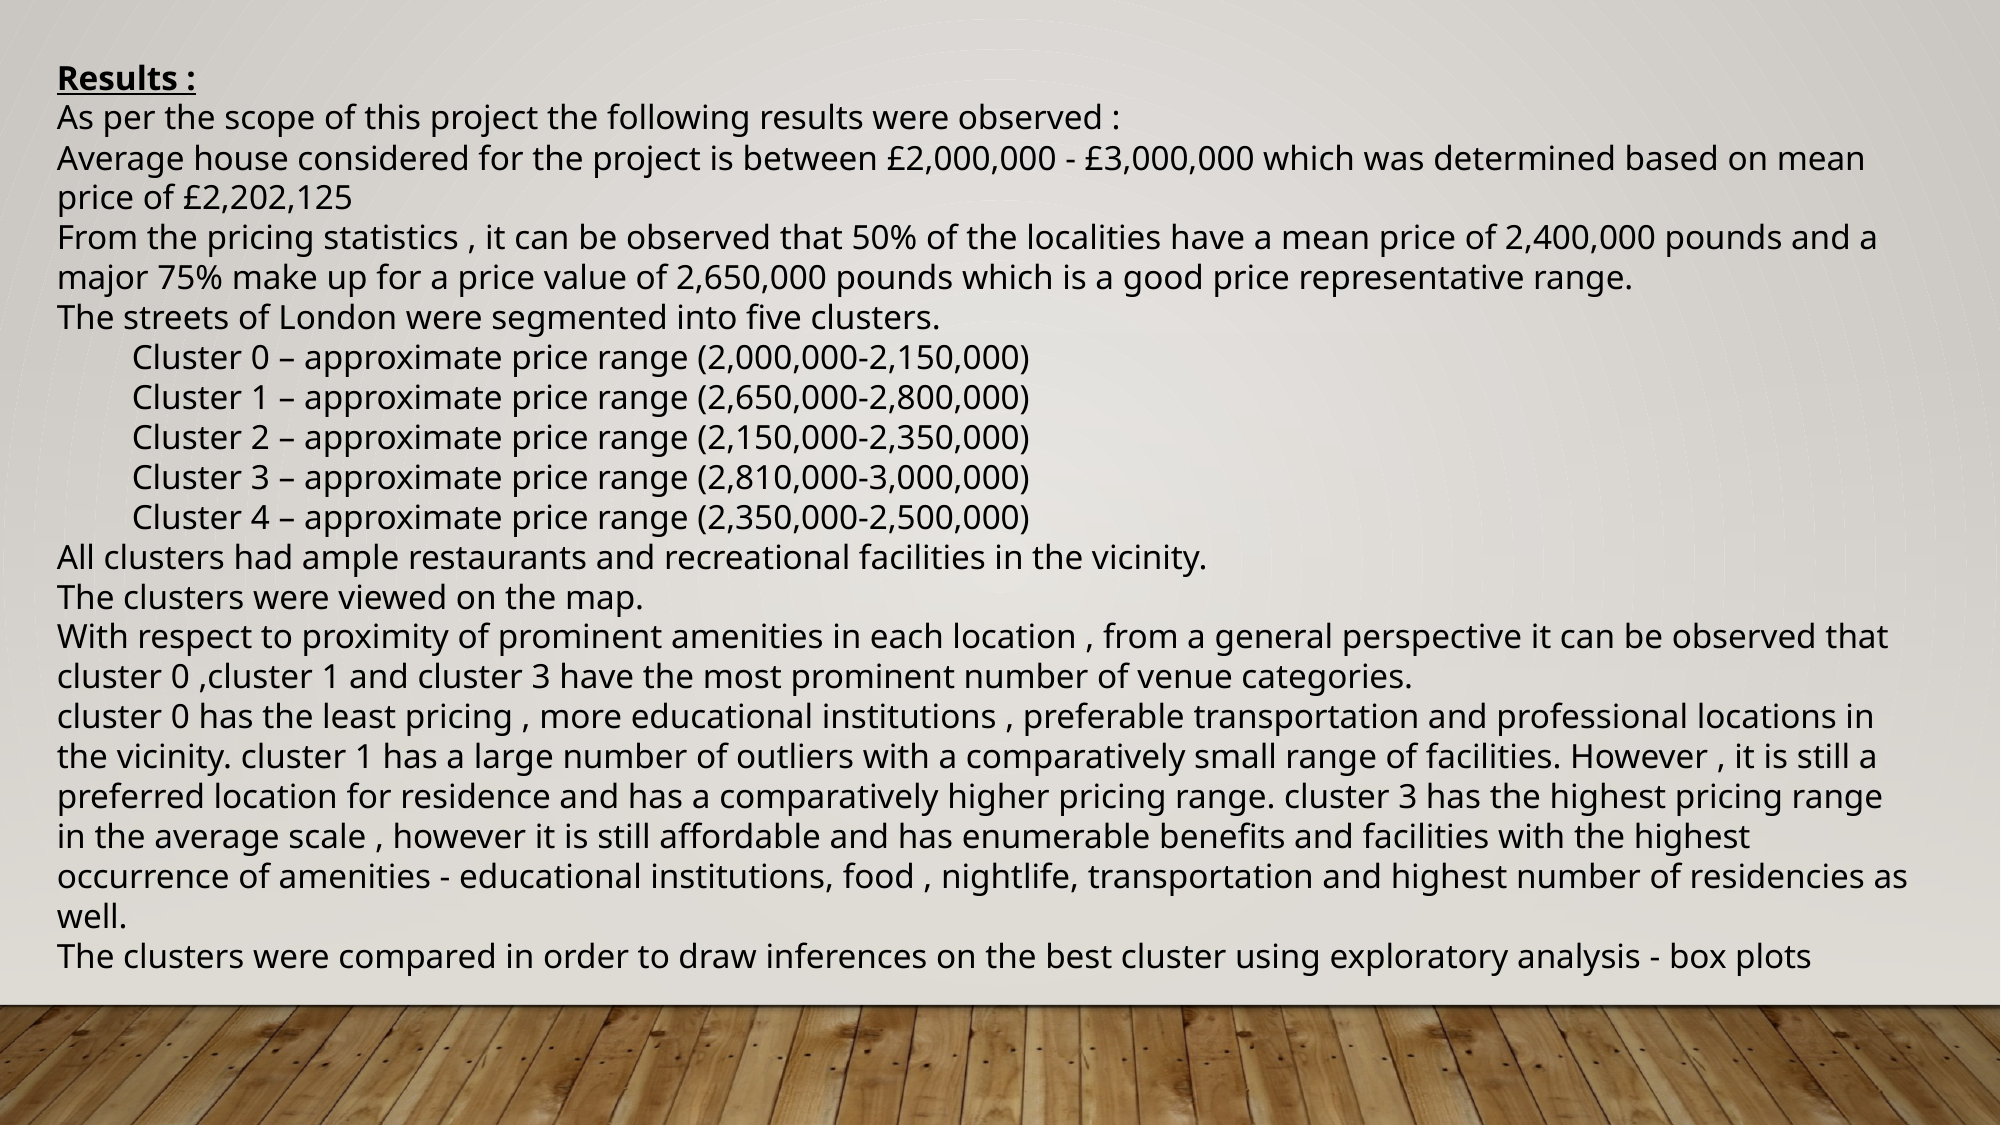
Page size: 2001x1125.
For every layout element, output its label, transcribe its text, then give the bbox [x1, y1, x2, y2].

text_box Results : As per the scope of this project the following results were observed : Average house considered for the project is between £2,000,000 - £3,000,000 which was determined based on mean price of £2,202,125 From the pricing statistics , it can be observed that 50% of the localities have a mean price of 2,400,000 pounds and a major 75% make up for a price value of 2,650,000 pounds which is a good price representative range. The streets of London were segmented into five clusters. Cluster 0 – approximate price range (2,000,000-2,150,000) Cluster 1 – approximate price range (2,650,000-2,800,000) Cluster 2 – approximate price range (2,150,000-2,350,000) Cluster 3 – approximate price range (2,810,000-3,000,000) Cluster 4 – approximate price range (2,350,000-2,500,000) All clusters had ample restaurants and recreational facilities in the vicinity. The clusters were viewed on the map. With respect to proximity of prominent amenities in each location , from a general perspective it can be observed that cluster 0 ,cluster 1 and cluster 3 have the most prominent number of venue categories. cluster 0 has the least pricing , more educational institutions , preferable transportation and professional locations in the vicinity. cluster 1 has a large number of outliers with a comparatively small range of facilities. However , it is still a preferred location for residence and has a comparatively higher pricing range. cluster 3 has the highest pricing range in the average scale , however it is still affordable and has enumerable benefits and facilities with the highest occurrence of amenities - educational institutions, food , nightlife, transportation and highest number of residencies as well. The clusters were compared in order to draw inferences on the best cluster using exploratory analysis - box plots [42, 49, 1936, 1023]
picture [0, 1005, 2000, 1125]
